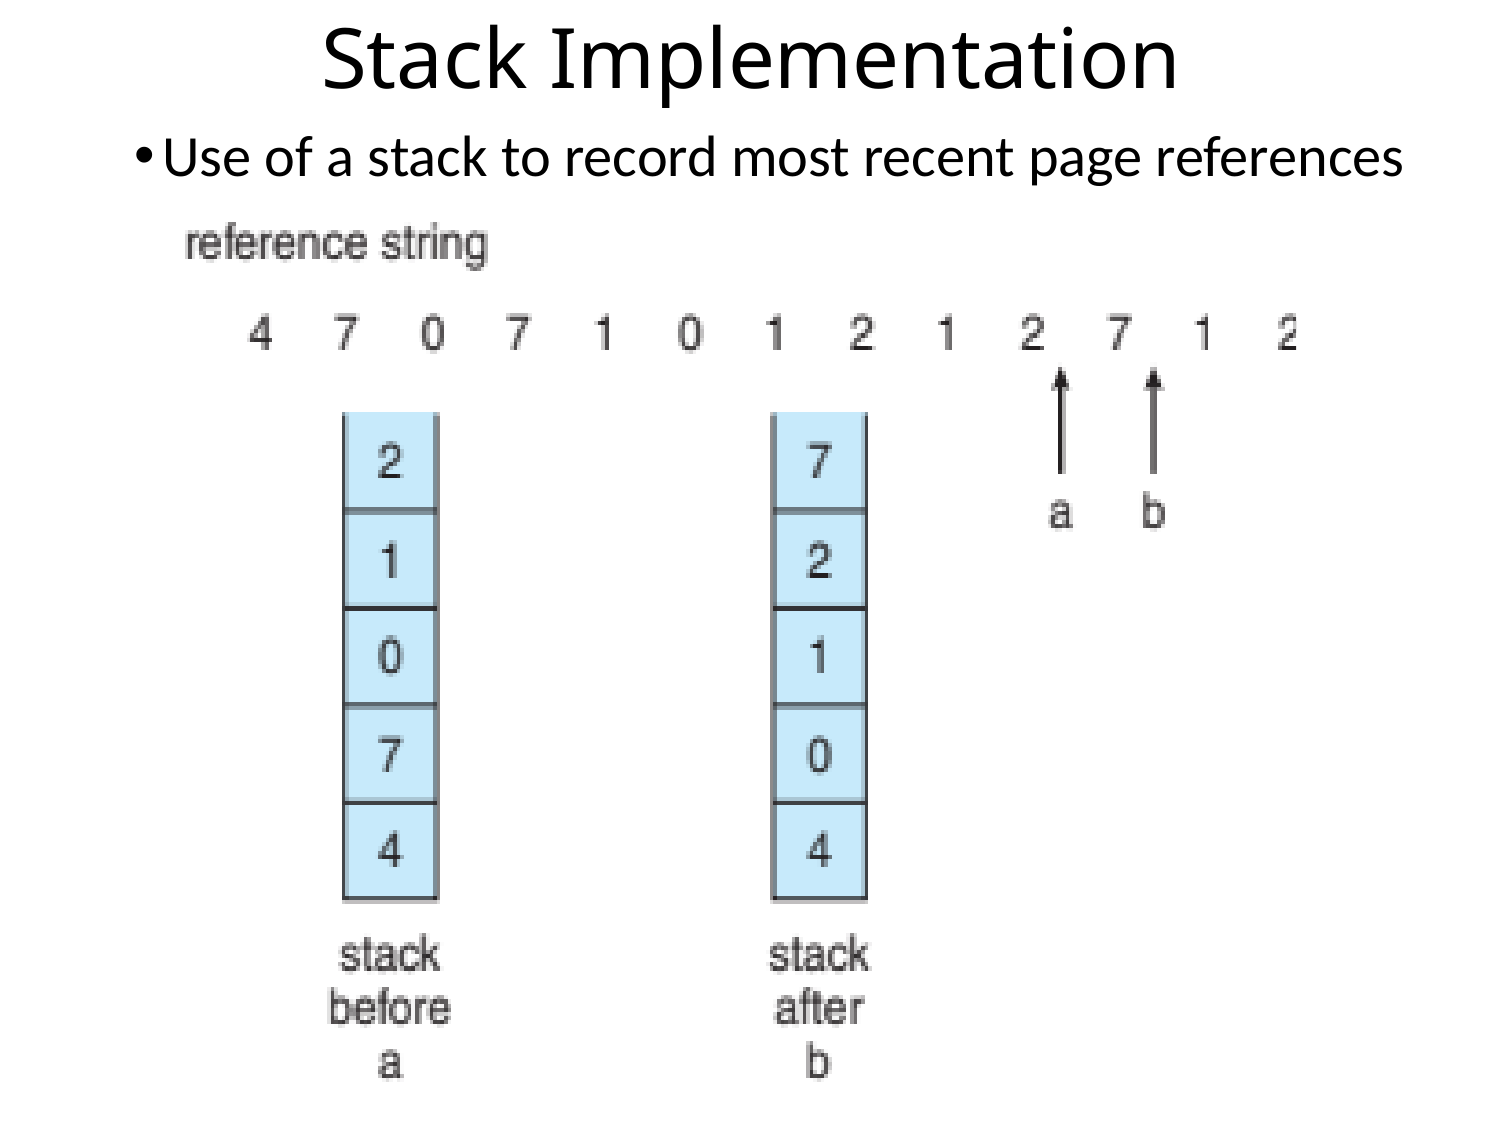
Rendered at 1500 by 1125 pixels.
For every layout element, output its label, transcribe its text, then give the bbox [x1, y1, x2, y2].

picture [185, 214, 1296, 1083]
title Stack Implementation [76, 14, 1427, 110]
list Use of a stack to record most recent page references [119, 118, 1427, 1017]
